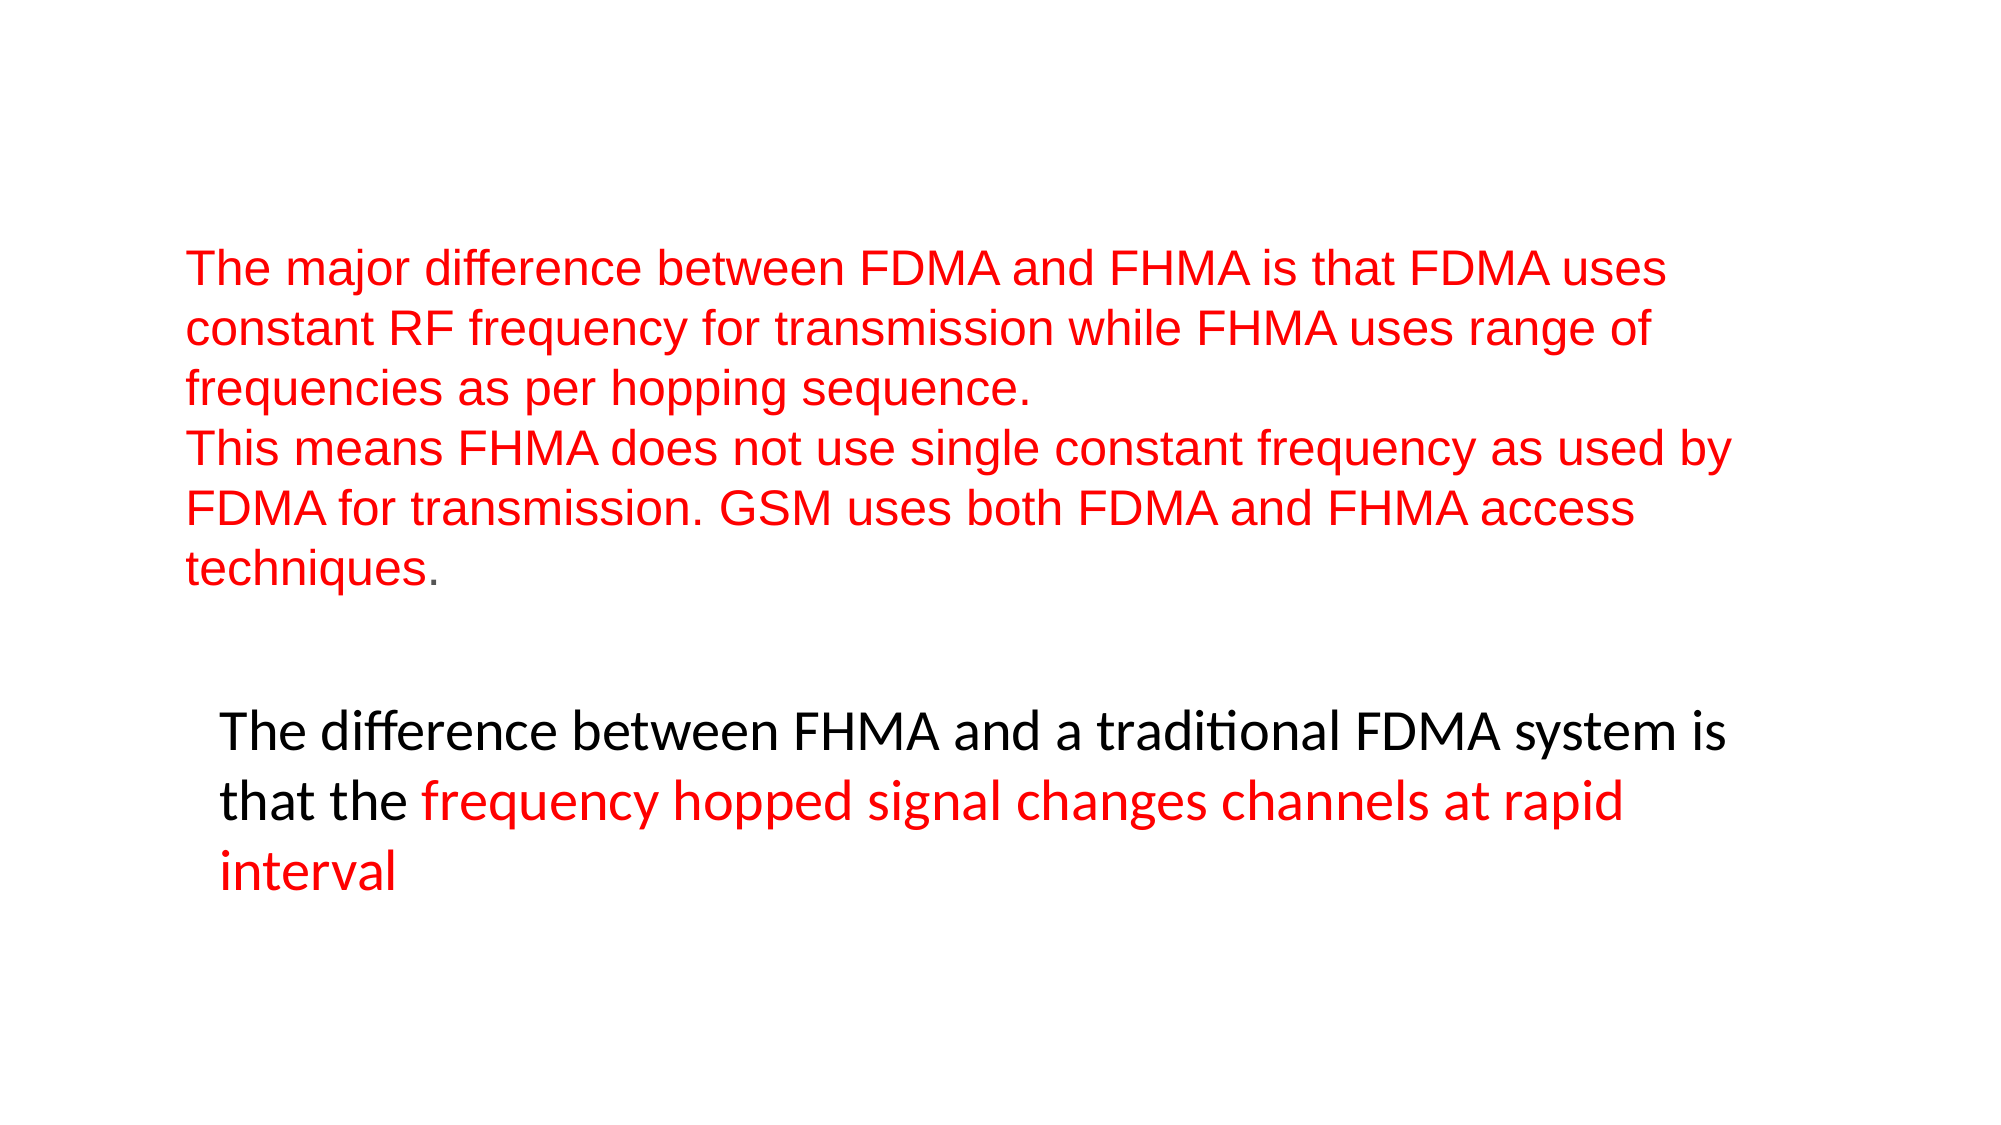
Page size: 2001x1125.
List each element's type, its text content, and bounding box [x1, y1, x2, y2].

text_box The major difference between FDMA and FHMA is that FDMA uses constant RF frequency for transmission while FHMA uses range of frequencies as per hopping sequence. This means FHMA does not use single constant frequency as used by FDMA for transmission. GSM uses both FDMA and FHMA access techniques. [170, 227, 1775, 603]
text_box The difference between FHMA and a traditional FDMA system is that the frequency hopped signal changes channels at rapid interval [204, 684, 1775, 910]
